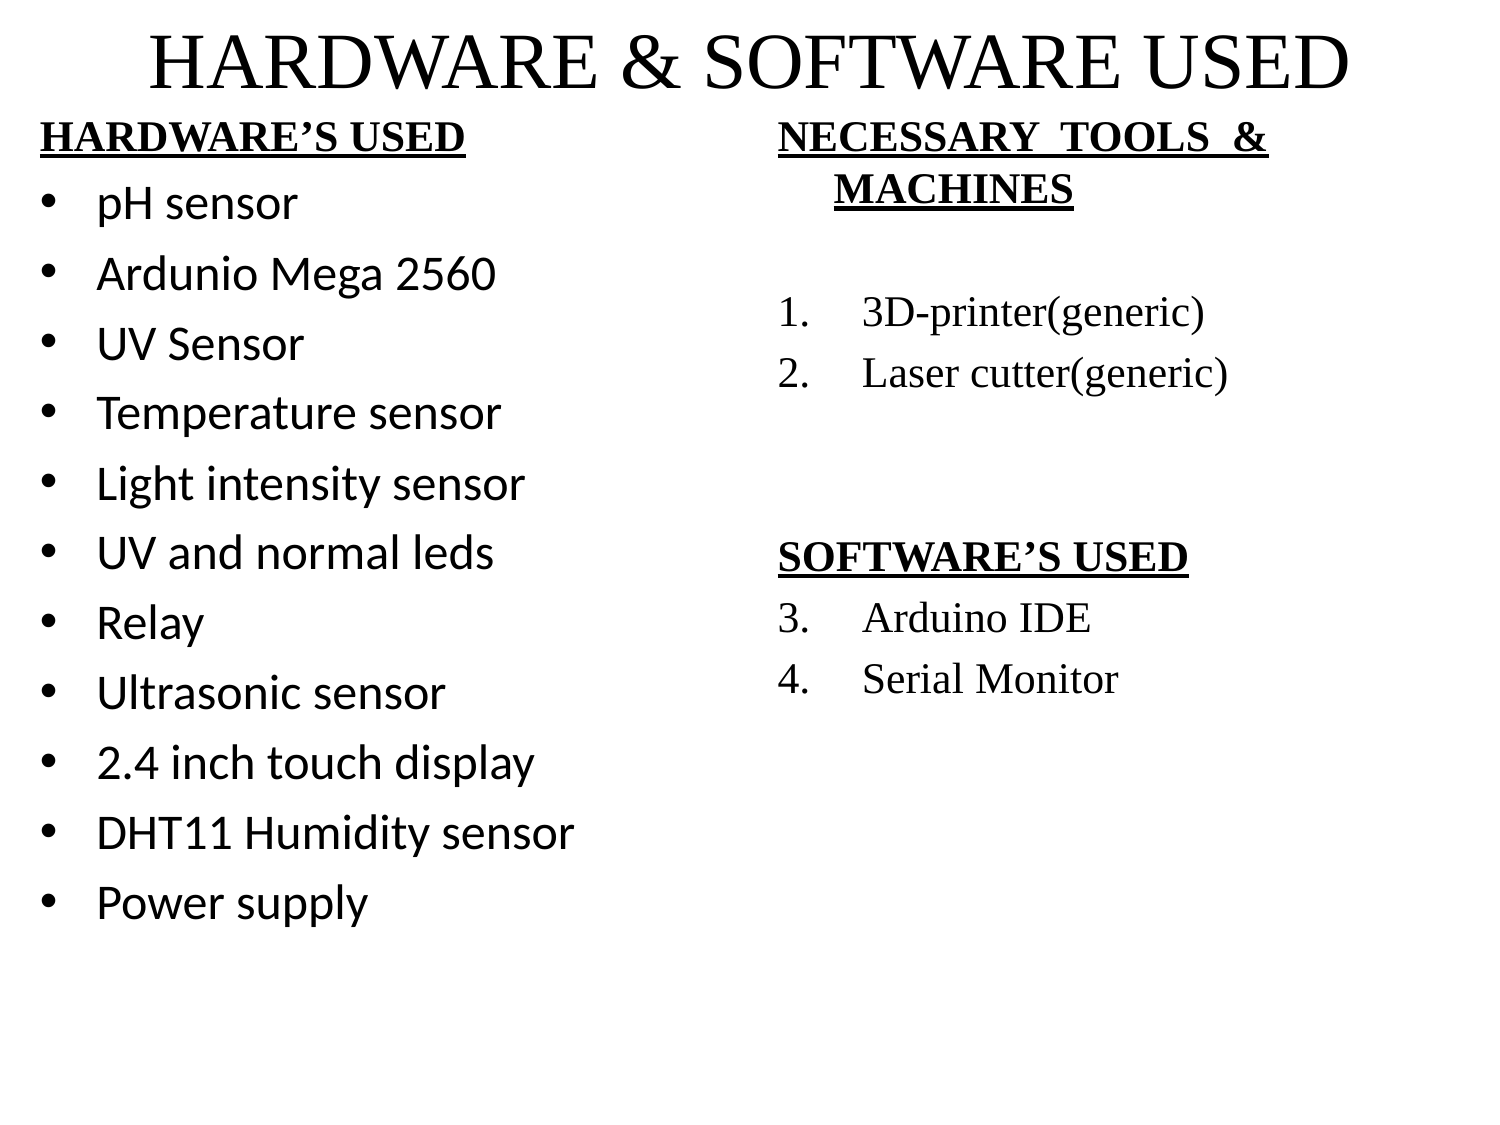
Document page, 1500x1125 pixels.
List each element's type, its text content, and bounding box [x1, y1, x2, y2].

list HARDWARE’S USED pH sensor Ardunio Mega 2560 UV Sensor Temperature sensor Light intensity sensor UV and normal leds Relay Ultrasonic sensor 2.4 inch touch display DHT11 Humidity sensor Power supply [24, 99, 738, 1088]
list Necessary tools & machines 3D-printer(generic) Laser cutter(generic) SOFTWARE’S used Arduino IDE Serial Monitor [762, 99, 1500, 1125]
title HARDWARE & SOFTWARE USED [75, 0, 1425, 113]
